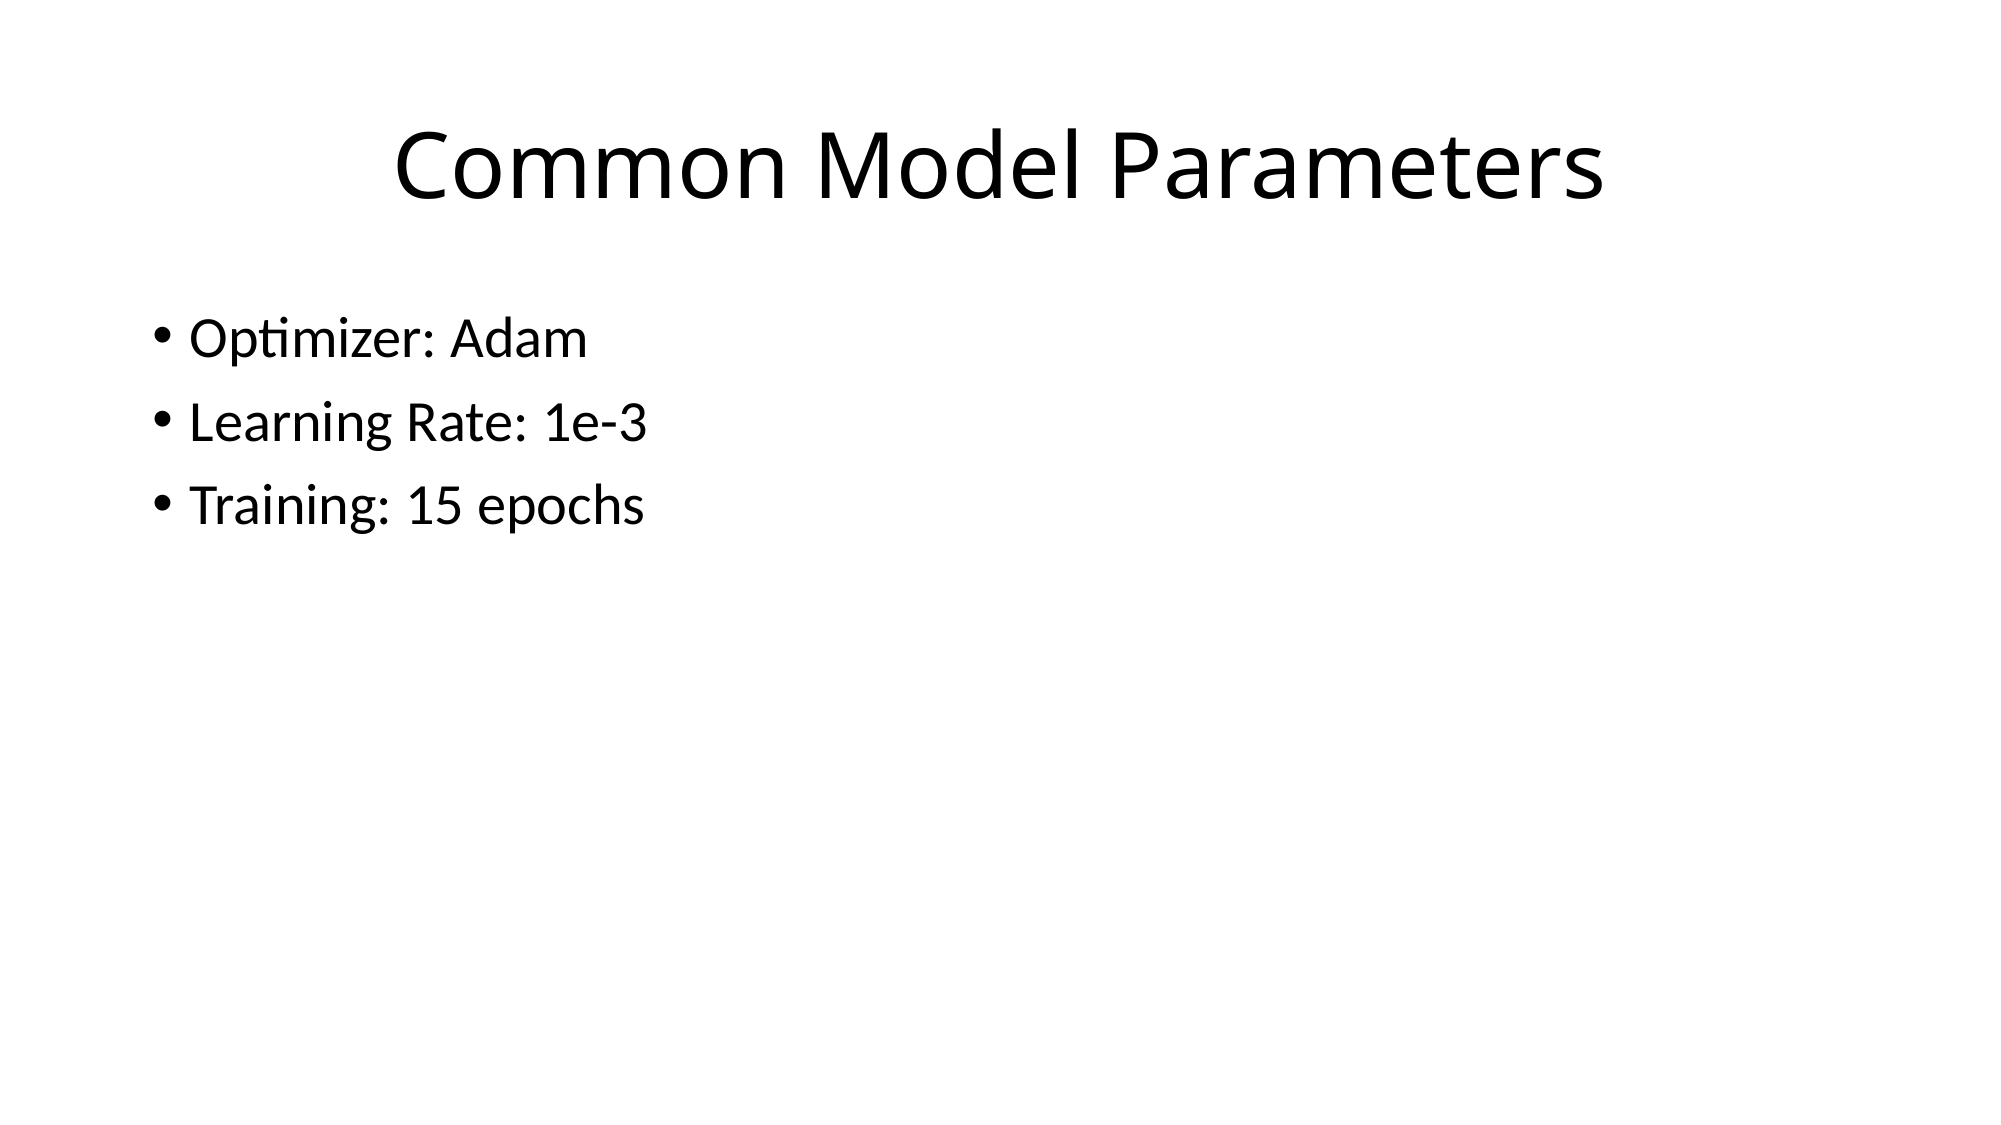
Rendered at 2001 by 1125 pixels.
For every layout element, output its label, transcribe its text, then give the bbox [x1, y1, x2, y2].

list Optimizer: Adam Learning Rate: 1e-3 Training: 15 epochs [137, 299, 1863, 1014]
title Common Model Parameters [137, 59, 1863, 278]
